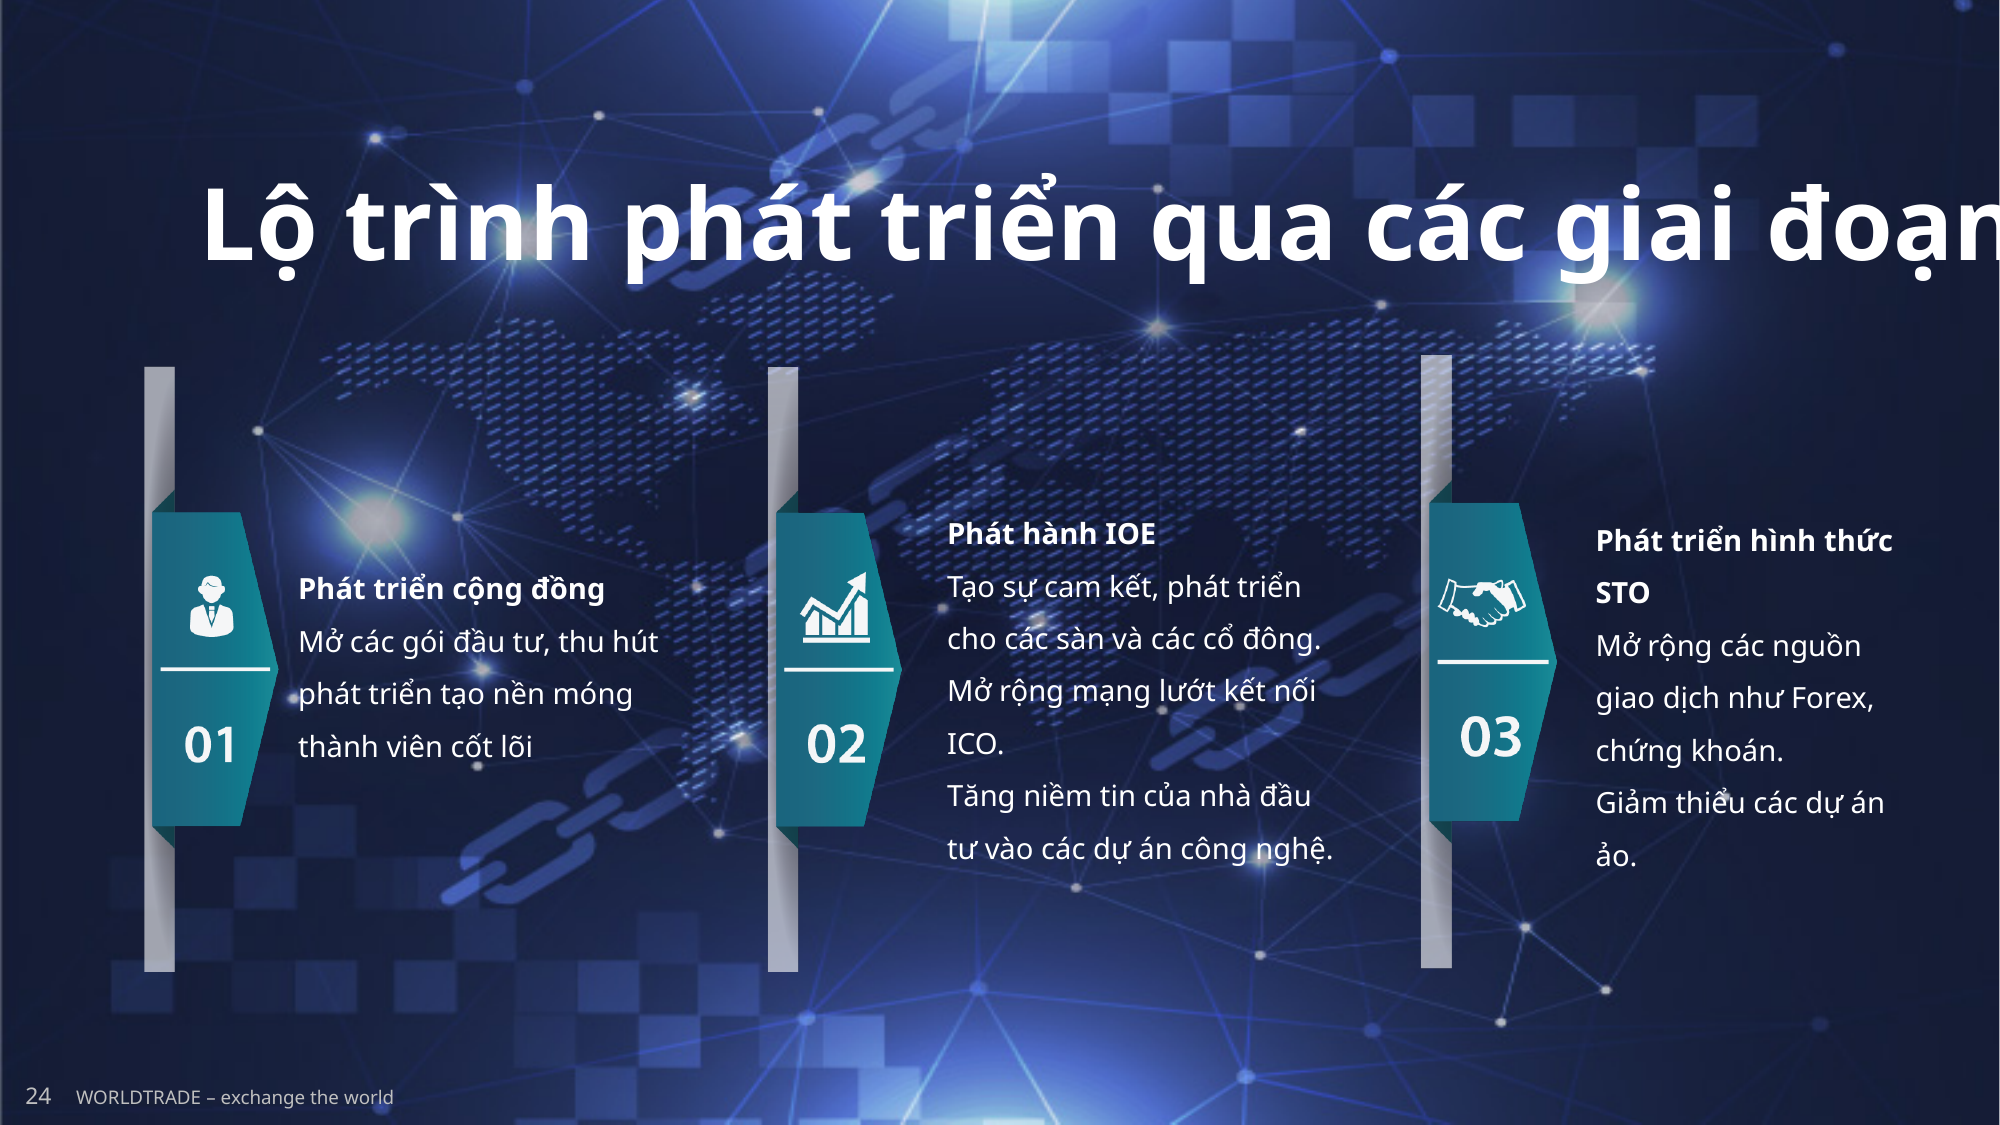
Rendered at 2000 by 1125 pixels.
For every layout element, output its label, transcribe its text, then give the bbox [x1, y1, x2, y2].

title Lộ trình phát triển qua các giai đoạn [199, 166, 2000, 276]
picture [0, 0, 2000, 1125]
